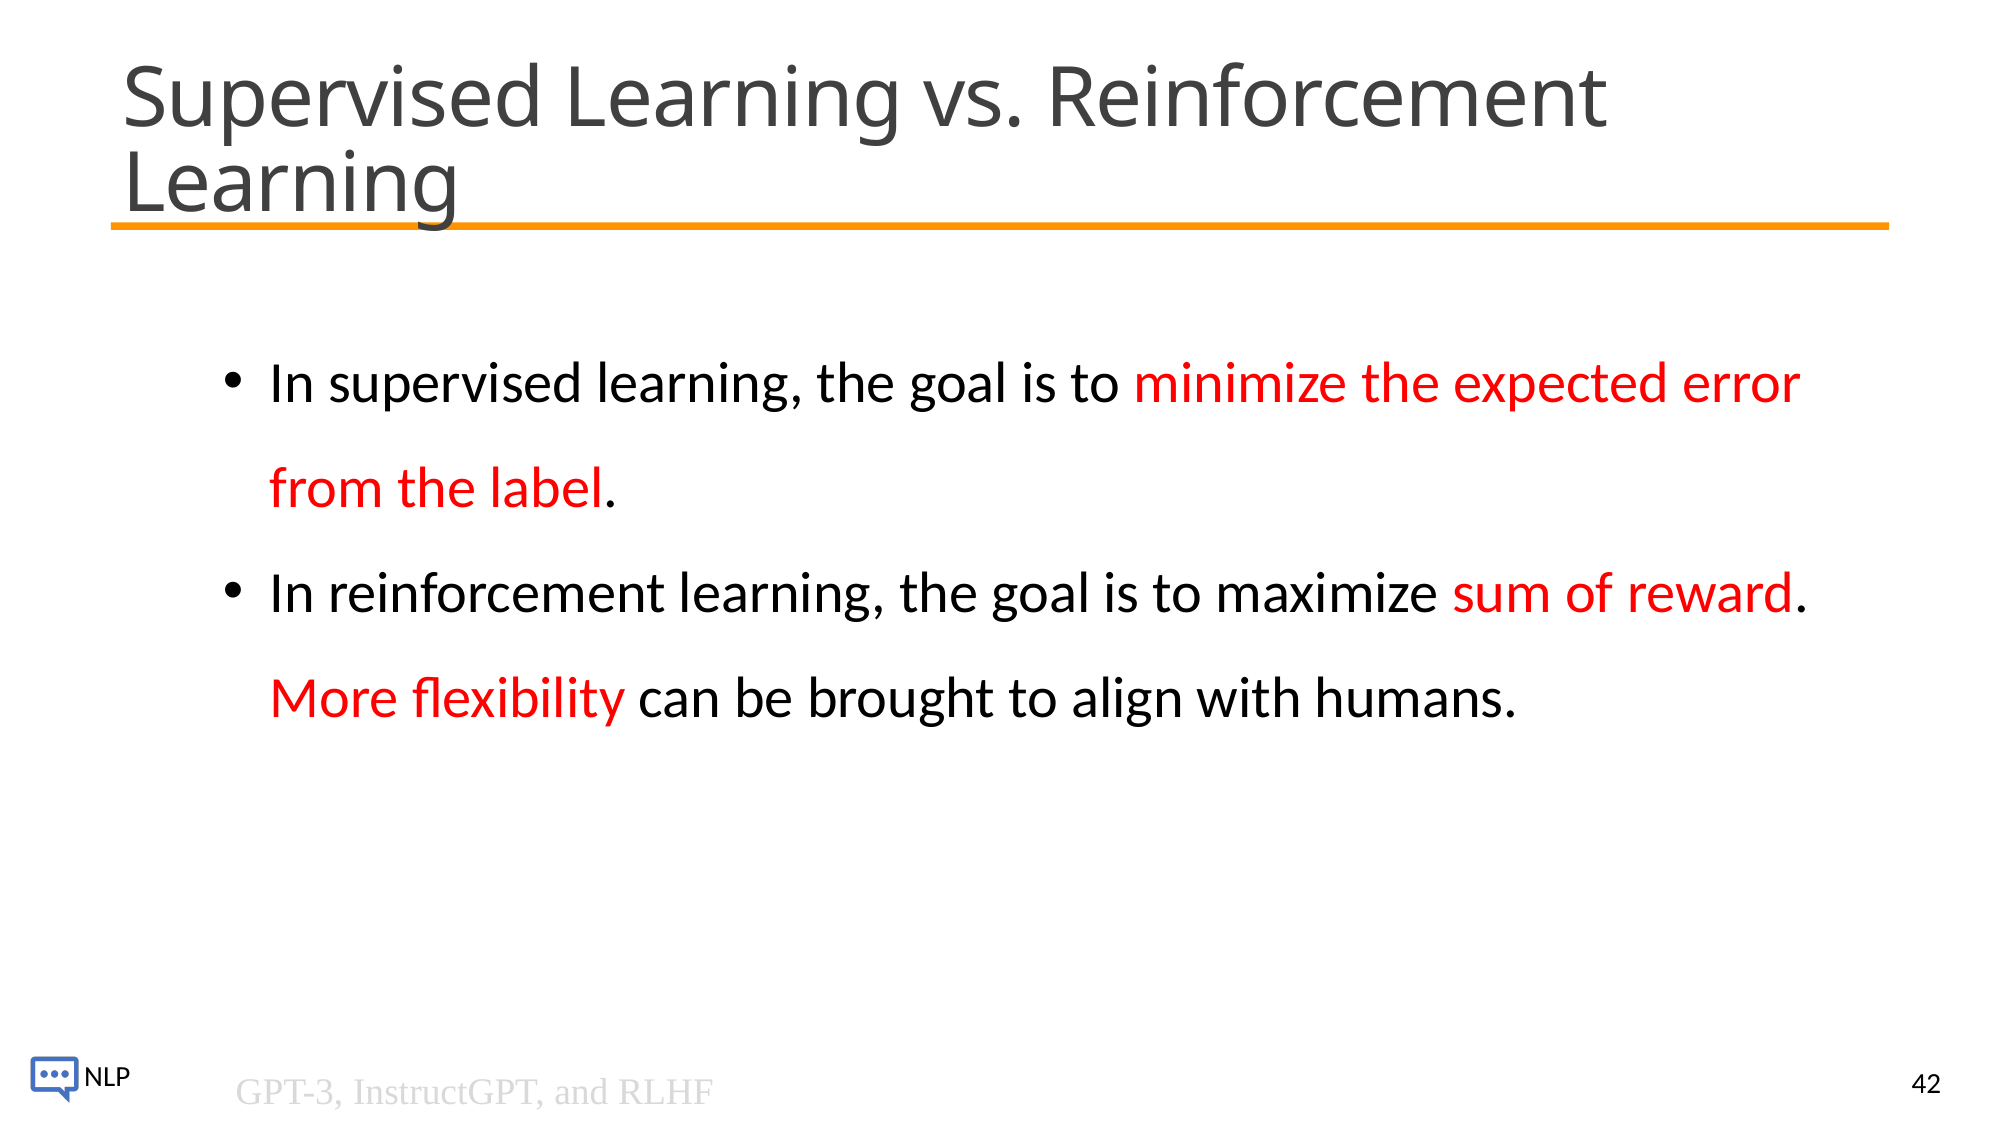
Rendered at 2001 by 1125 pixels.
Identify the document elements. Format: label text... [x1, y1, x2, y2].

slide_number 42 [1740, 1052, 1957, 1113]
text_box In supervised learning, the goal is to minimize the expected error from the label. In reinforcement learning, the goal is to maximize sum of reward. More flexibility can be brought to align with humans. [208, 301, 1840, 842]
picture [23, 1047, 86, 1110]
text_box GPT-3, InstructGPT, and RLHF [220, 1059, 1263, 1120]
title Supervised Learning vs. Reinforcement Learning [107, 58, 1899, 228]
